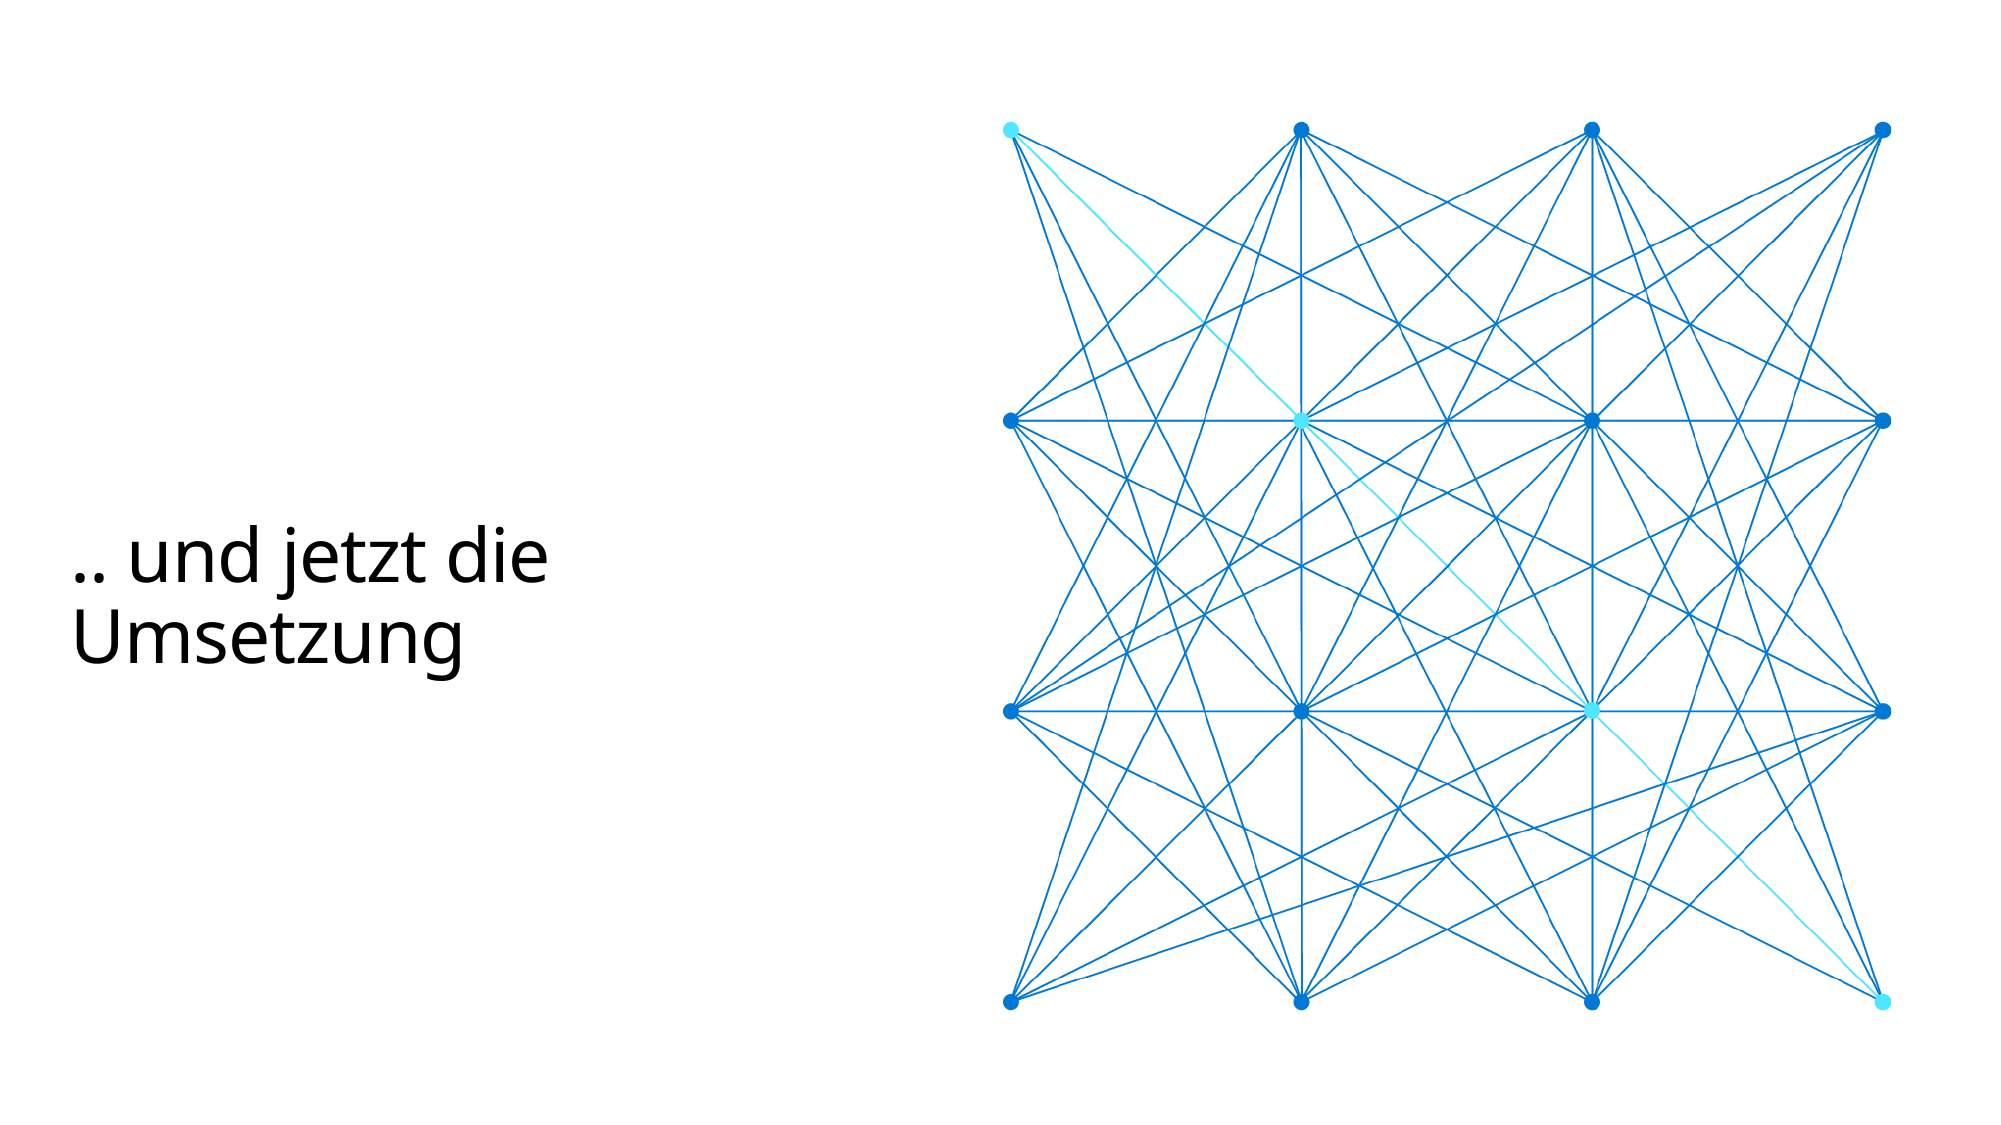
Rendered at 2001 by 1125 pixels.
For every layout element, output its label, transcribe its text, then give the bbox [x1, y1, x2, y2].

picture [960, 0, 1941, 1125]
title .. und jetzt die Umsetzung [70, 415, 961, 710]
